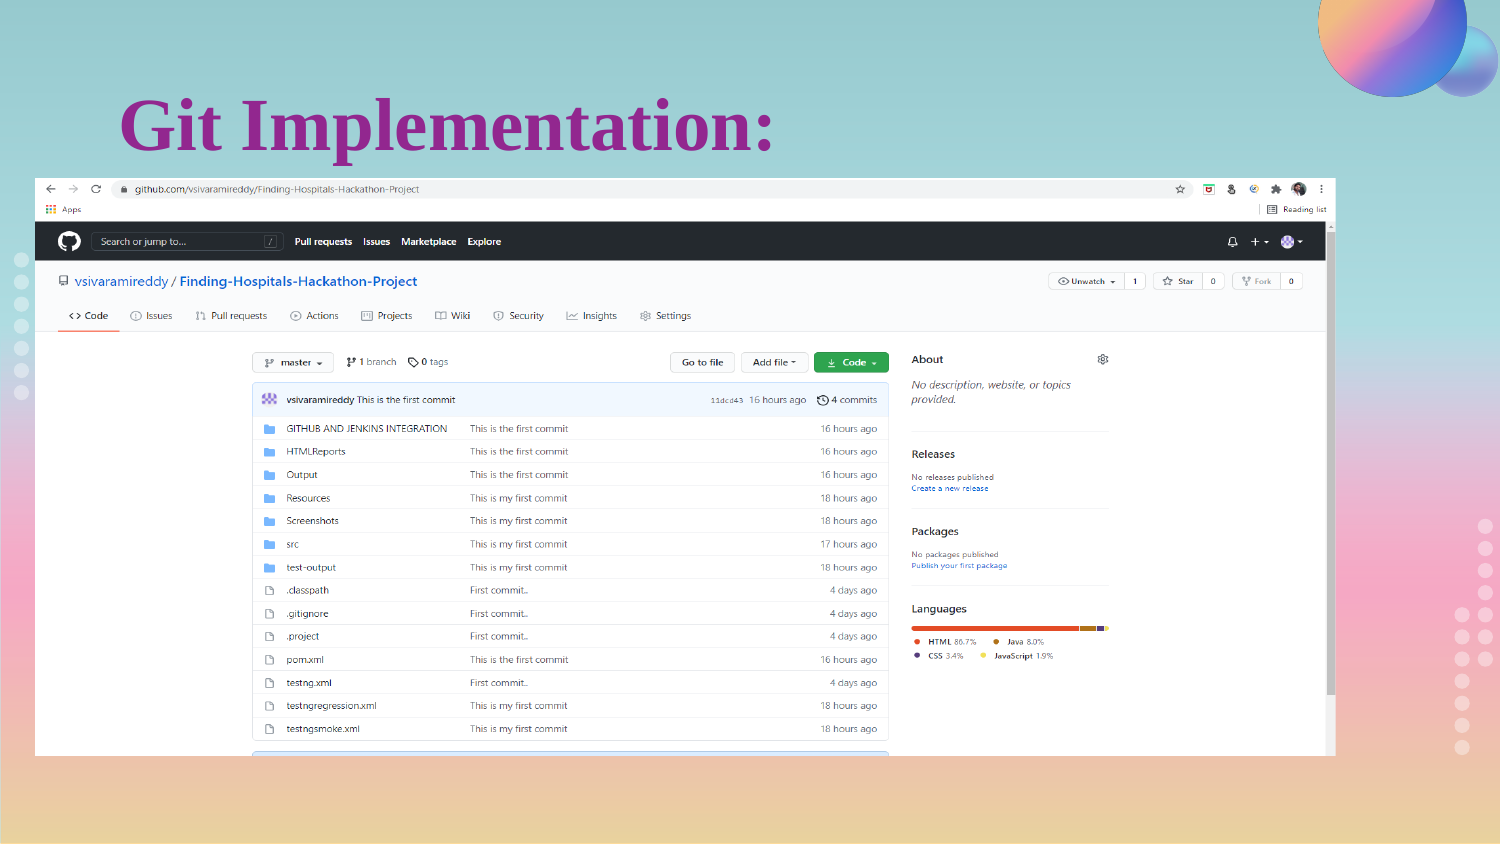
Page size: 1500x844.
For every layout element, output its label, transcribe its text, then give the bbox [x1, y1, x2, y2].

picture [0, 0, 1500, 844]
title Git Implementation: [118, 72, 1382, 167]
